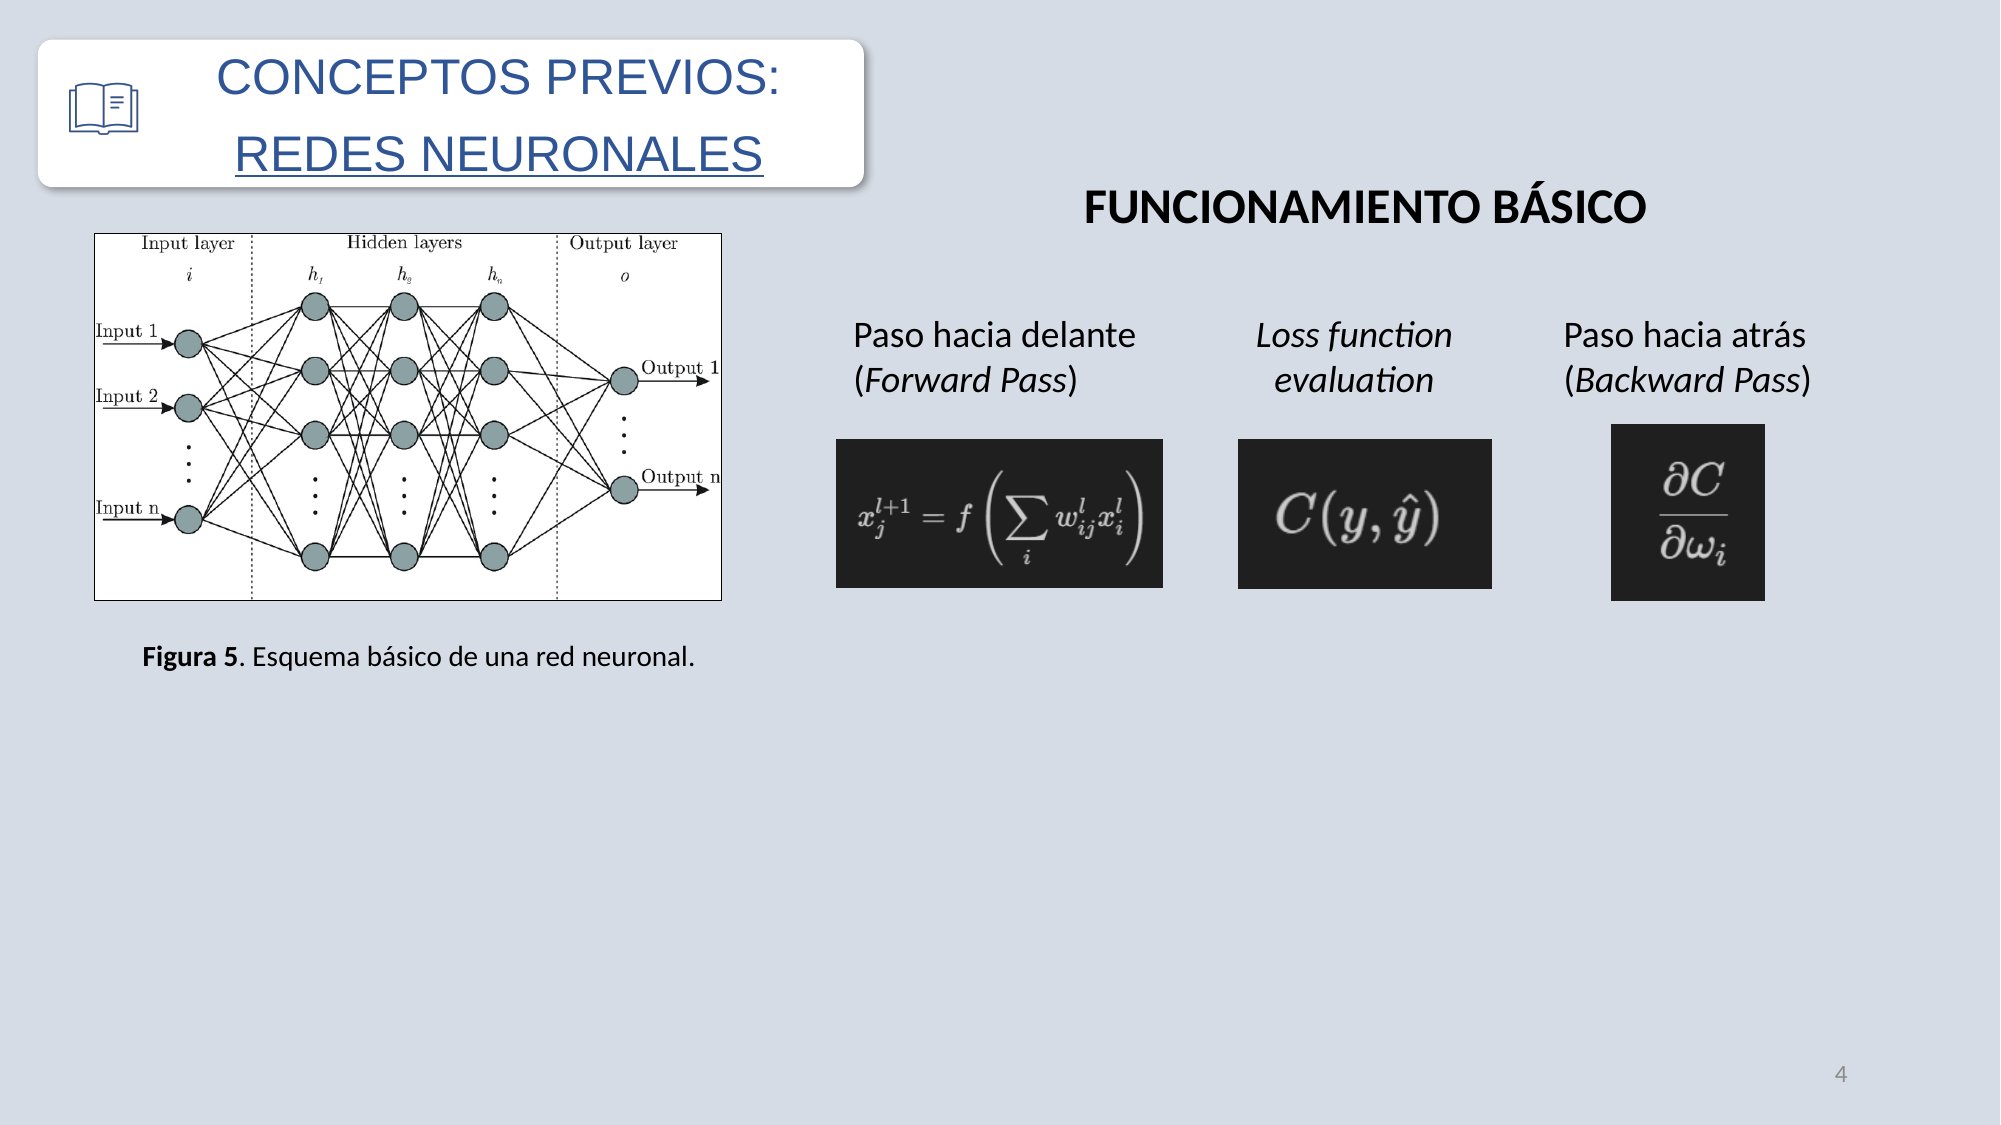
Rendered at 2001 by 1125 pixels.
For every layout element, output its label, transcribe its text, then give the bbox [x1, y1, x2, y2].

picture [94, 233, 722, 601]
text_box Figura 5. Esquema básico de una red neuronal. [127, 629, 711, 680]
text_box Paso hacia delante (Forward Pass) [838, 302, 1161, 407]
text_box Paso hacia atrás (Backward Pass) [1548, 302, 1831, 407]
text_box [37, 39, 864, 188]
text_box [62, 68, 145, 151]
picture [836, 439, 1163, 588]
picture [1611, 424, 1765, 601]
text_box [159, 39, 840, 187]
picture [1237, 439, 1492, 589]
text_box FUNCIONAMIENTO BÁSICO [1069, 165, 1710, 241]
text_box Loss function evaluation [1240, 302, 1469, 407]
slide_number 4 [1412, 1042, 1863, 1103]
